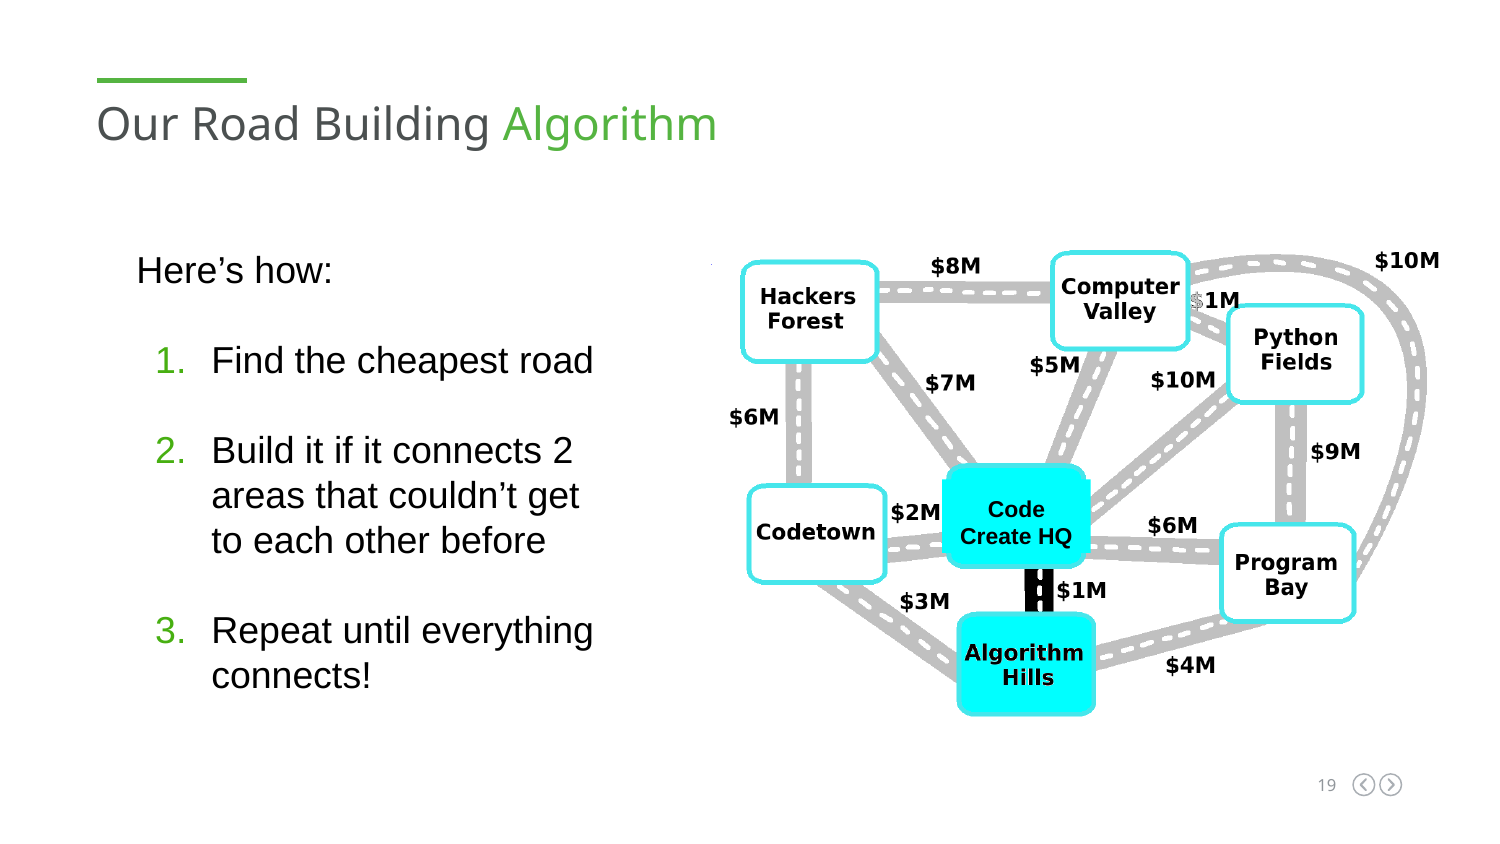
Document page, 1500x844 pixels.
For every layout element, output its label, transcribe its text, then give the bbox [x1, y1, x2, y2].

list Our Road Building Algorithm [95, 94, 1401, 158]
picture [709, 229, 1452, 725]
text_box Here’s how: Find the cheapest road Build it if it connects 2 areas that couldn’t get to each other before Repeat until everything connects! [121, 231, 614, 724]
